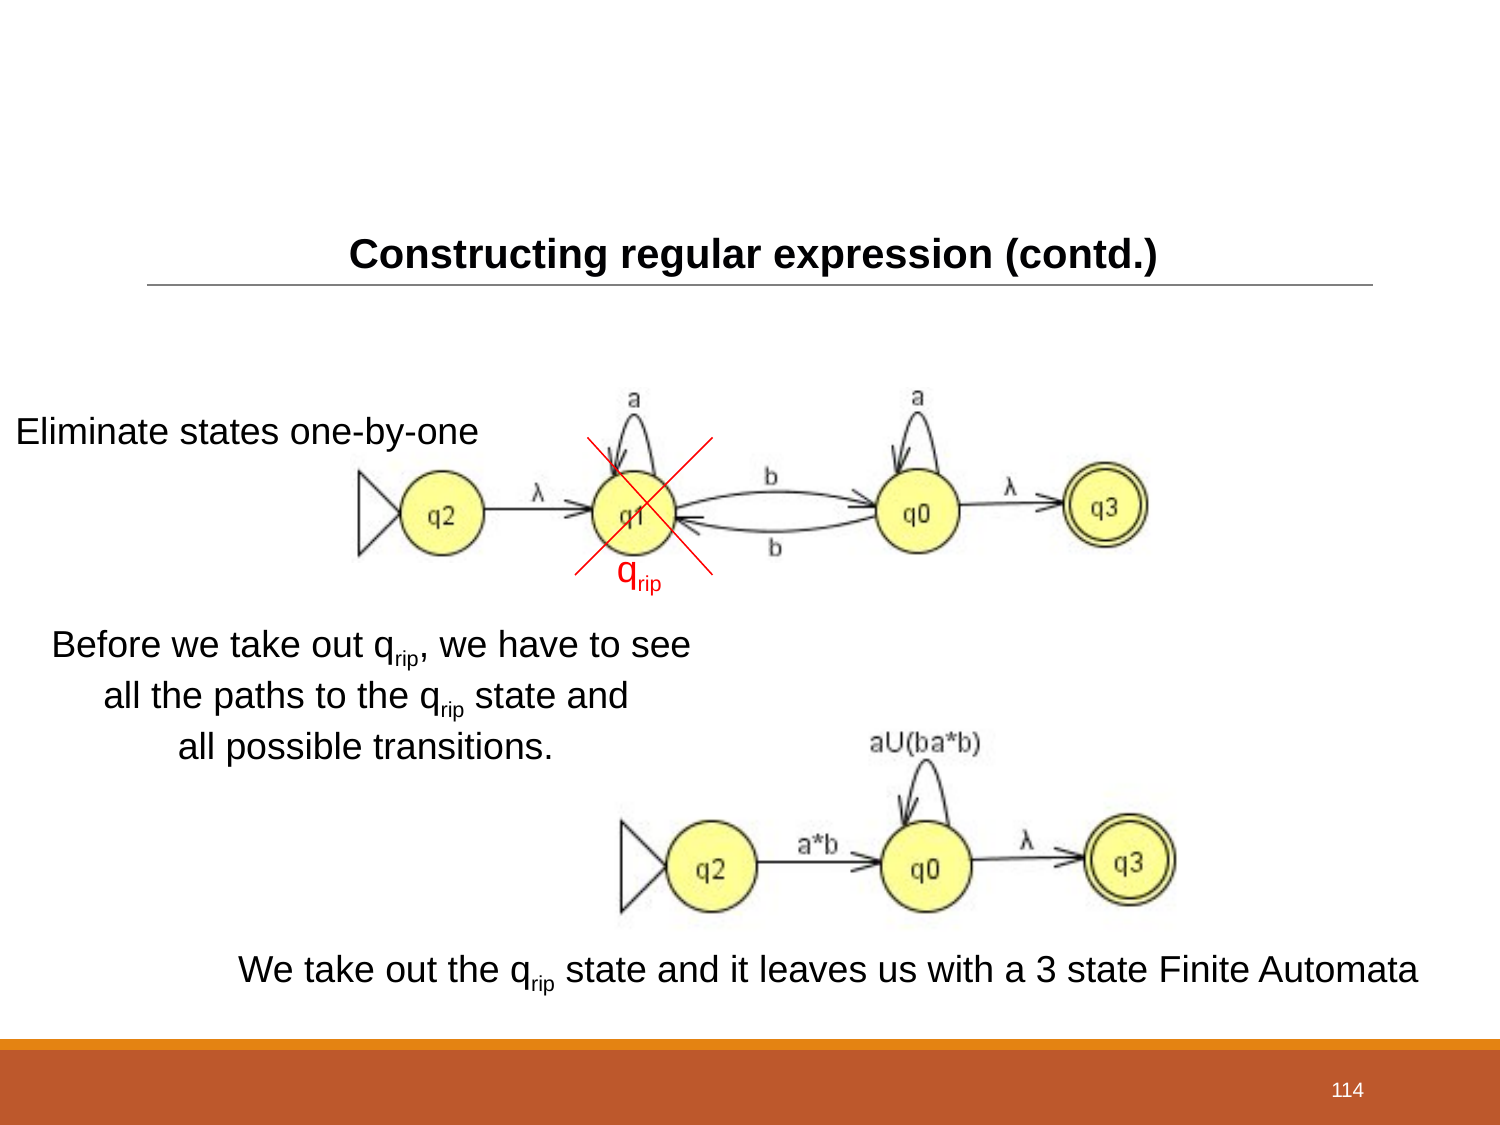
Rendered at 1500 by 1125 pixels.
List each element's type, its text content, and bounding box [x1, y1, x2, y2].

picture [349, 387, 1157, 563]
text_box We take out the qrip state and it leaves us with a 3 state Finite Automata [219, 937, 1438, 1004]
text_box Eliminate states one-by-one [0, 399, 344, 460]
text_box 114 [1217, 1059, 1380, 1120]
text_box Before we take out qrip, we have to see all the paths to the qrip state and all possible transitions. [34, 612, 709, 775]
text_box qrip [599, 584, 679, 604]
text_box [574, 437, 713, 576]
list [562, 712, 1188, 934]
title Constructing regular expression (contd.) [134, 47, 1373, 285]
